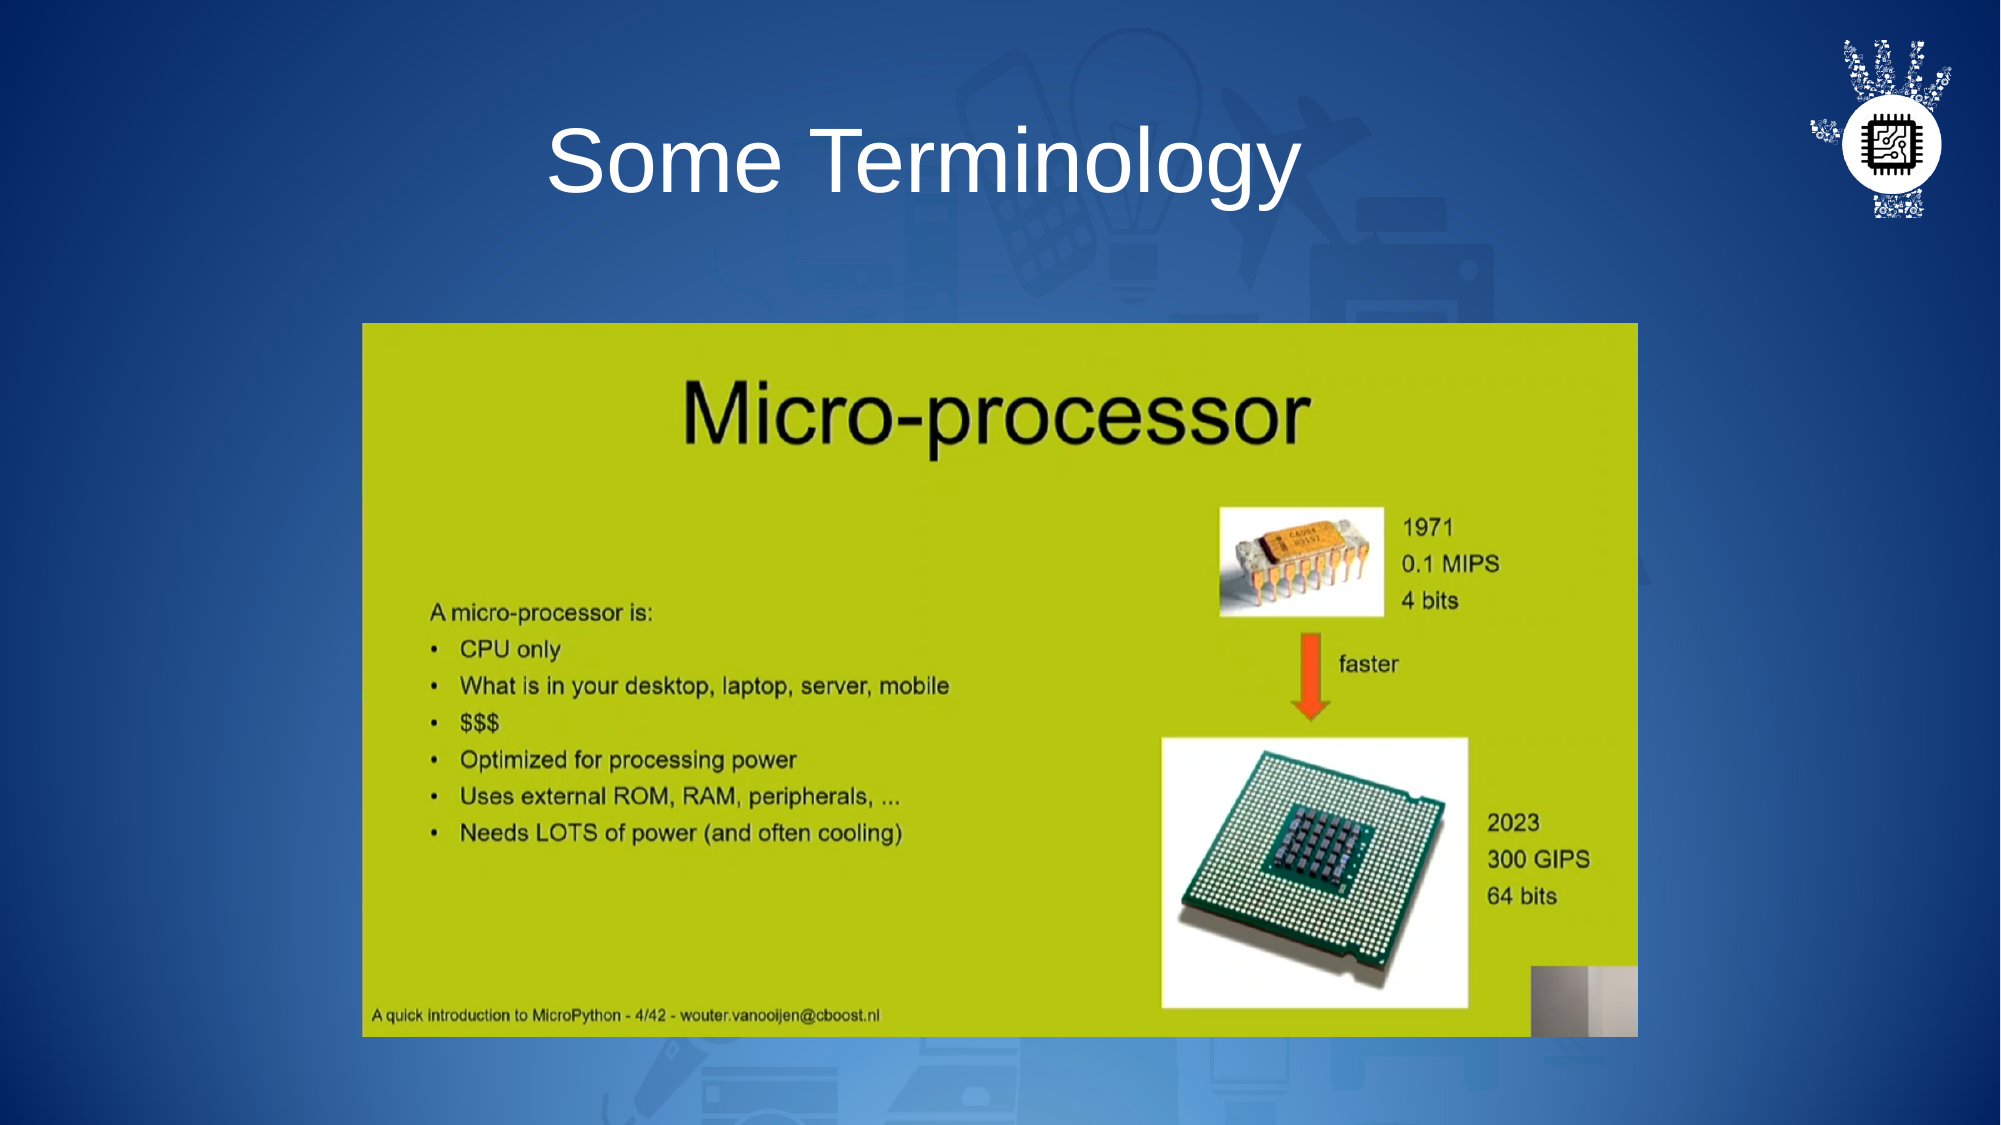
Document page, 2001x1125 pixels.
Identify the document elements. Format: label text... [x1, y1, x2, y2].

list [362, 323, 1638, 1037]
title Some Terminology [104, 54, 1745, 272]
picture [0, 0, 2001, 1125]
